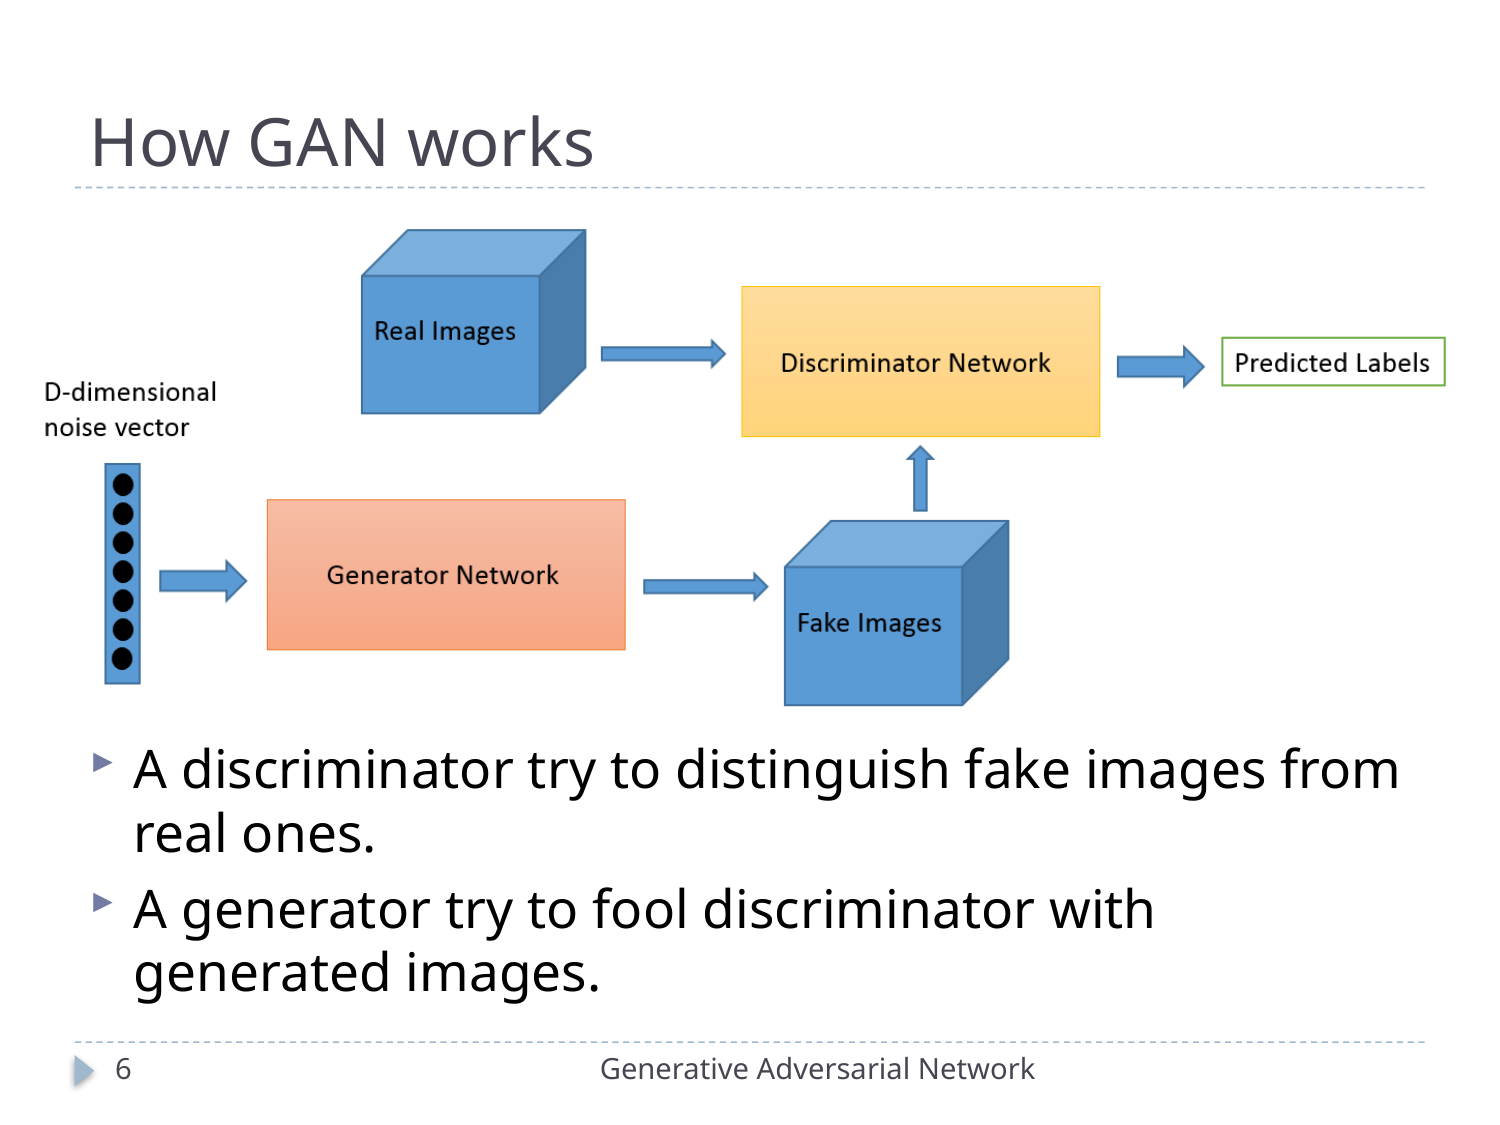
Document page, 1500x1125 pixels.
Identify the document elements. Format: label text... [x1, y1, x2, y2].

list A discriminator try to distinguish fake images from real ones. A generator try to fool discriminator with generated images. [75, 742, 1425, 1010]
slide_number 6 [100, 1042, 426, 1103]
picture [29, 195, 1483, 729]
footer Generative Adversarial Network [475, 1042, 1051, 1103]
title How GAN works [75, 24, 1425, 188]
